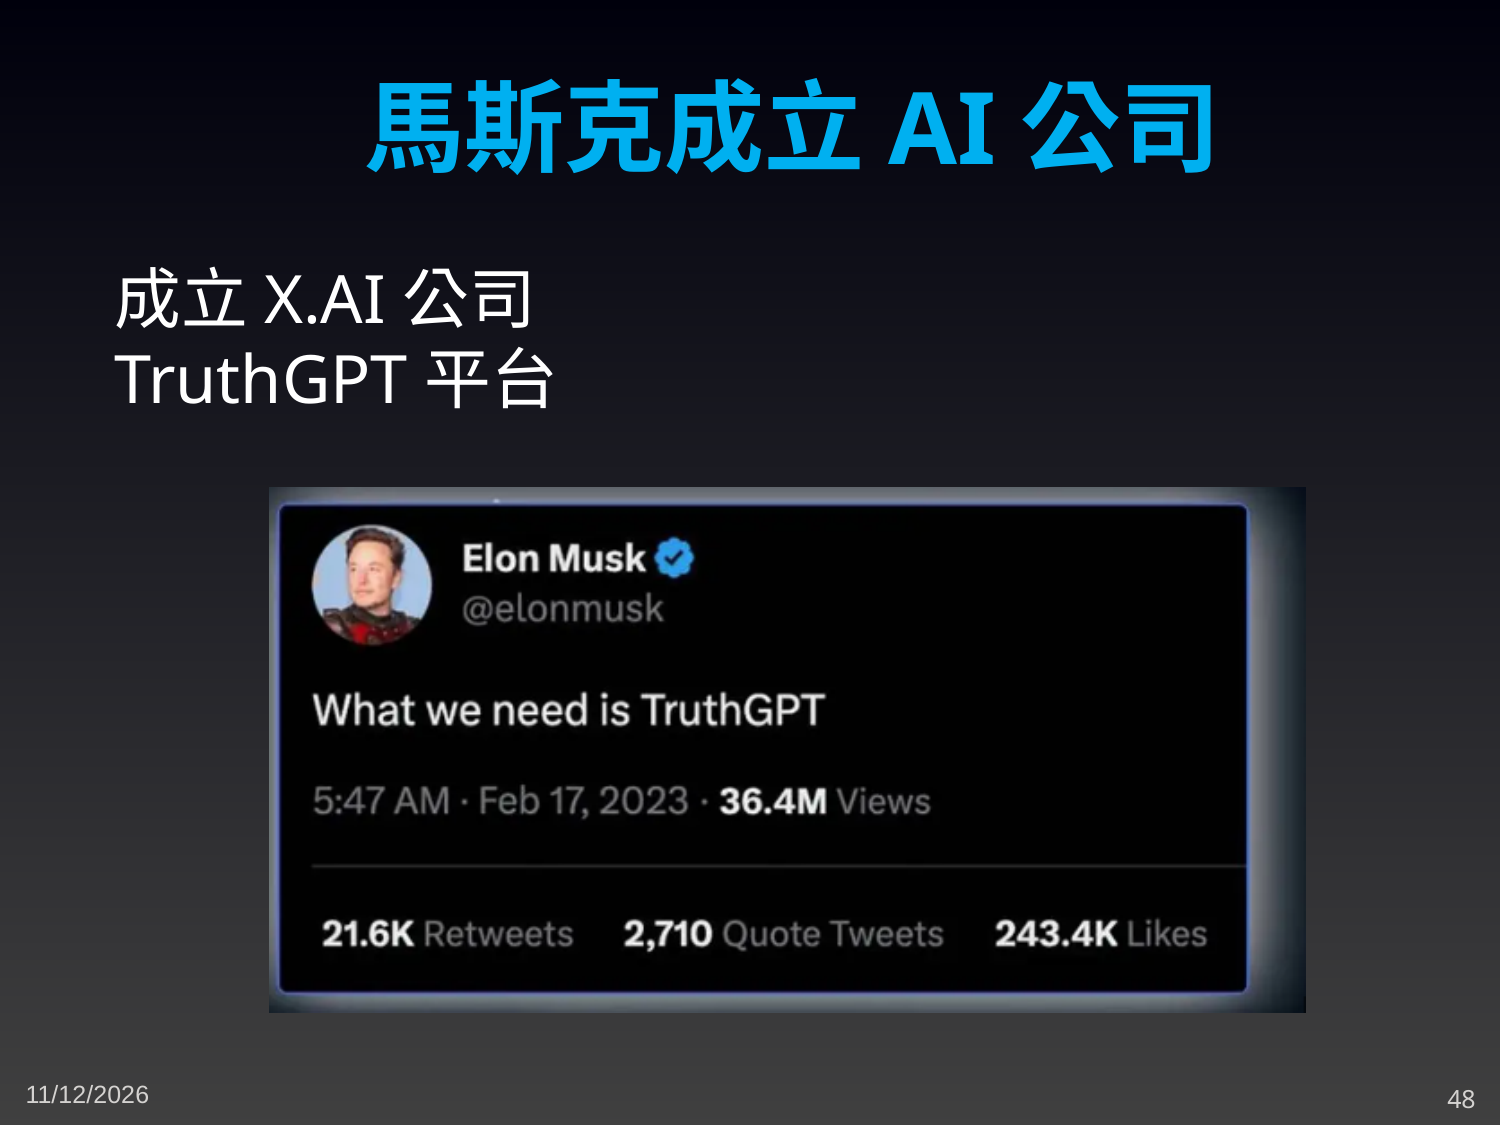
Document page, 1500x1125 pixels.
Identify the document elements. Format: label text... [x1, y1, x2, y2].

picture [269, 487, 1306, 1013]
slide_number 48 [1340, 1075, 1491, 1117]
text_box 馬斯克成立AI公司 [349, 37, 1263, 200]
text_box 成立X.AI公司 TruthGPT平台 [99, 249, 713, 505]
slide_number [10, 1075, 411, 1117]
